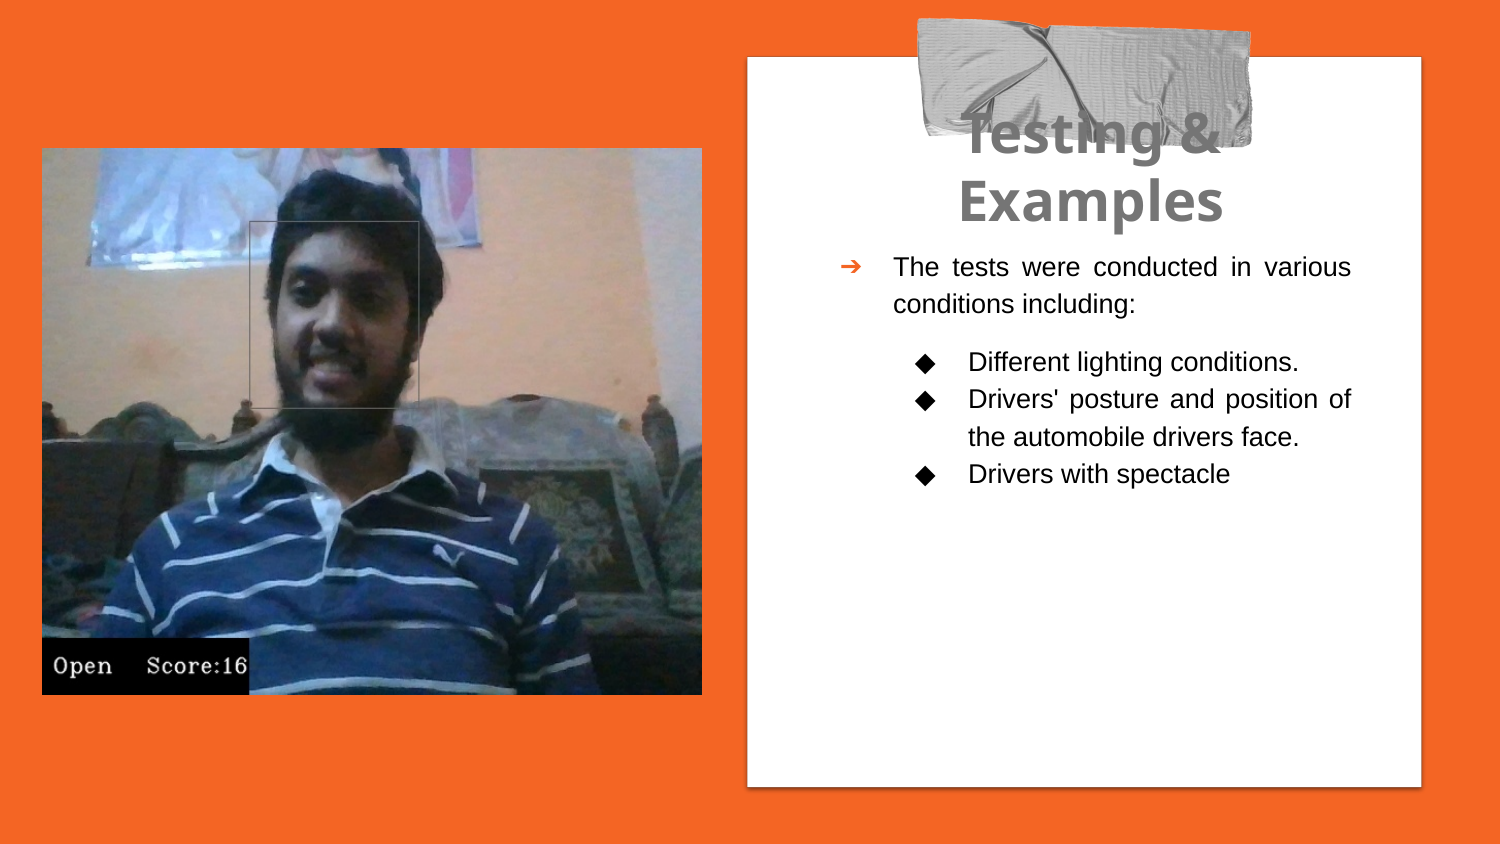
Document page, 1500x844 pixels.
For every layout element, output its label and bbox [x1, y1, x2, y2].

picture [41, 148, 702, 695]
picture [720, 16, 1449, 818]
